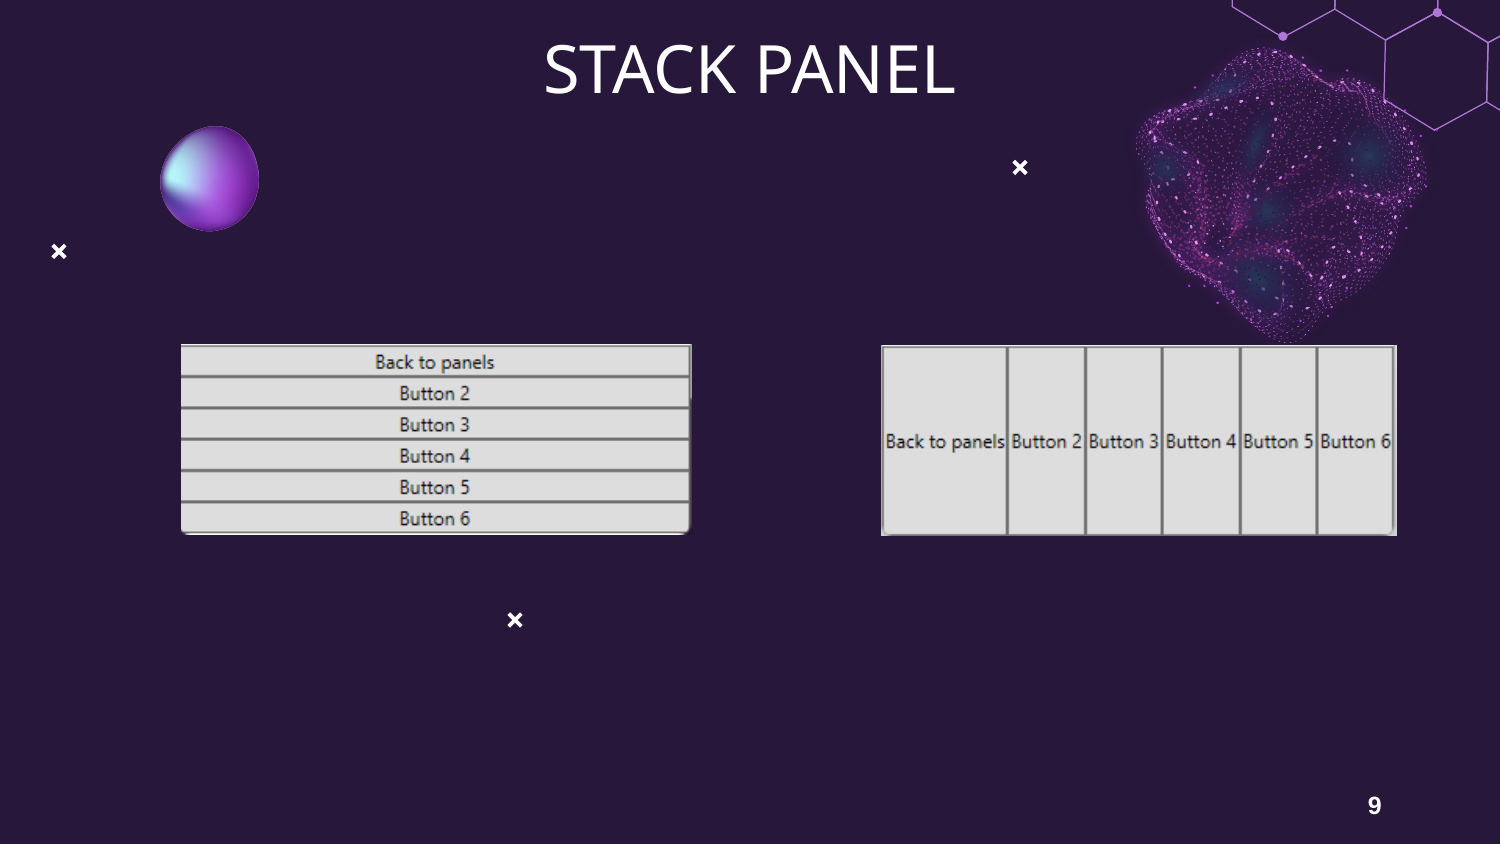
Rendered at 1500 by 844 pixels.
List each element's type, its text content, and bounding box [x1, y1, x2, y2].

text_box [52, 244, 66, 258]
title STACK PANEL [450, 11, 1050, 106]
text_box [508, 613, 522, 627]
slide_number 9 [1059, 782, 1397, 828]
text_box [1013, 160, 1027, 174]
picture [880, 0, 1487, 536]
picture [180, 344, 693, 536]
picture [139, 106, 284, 252]
